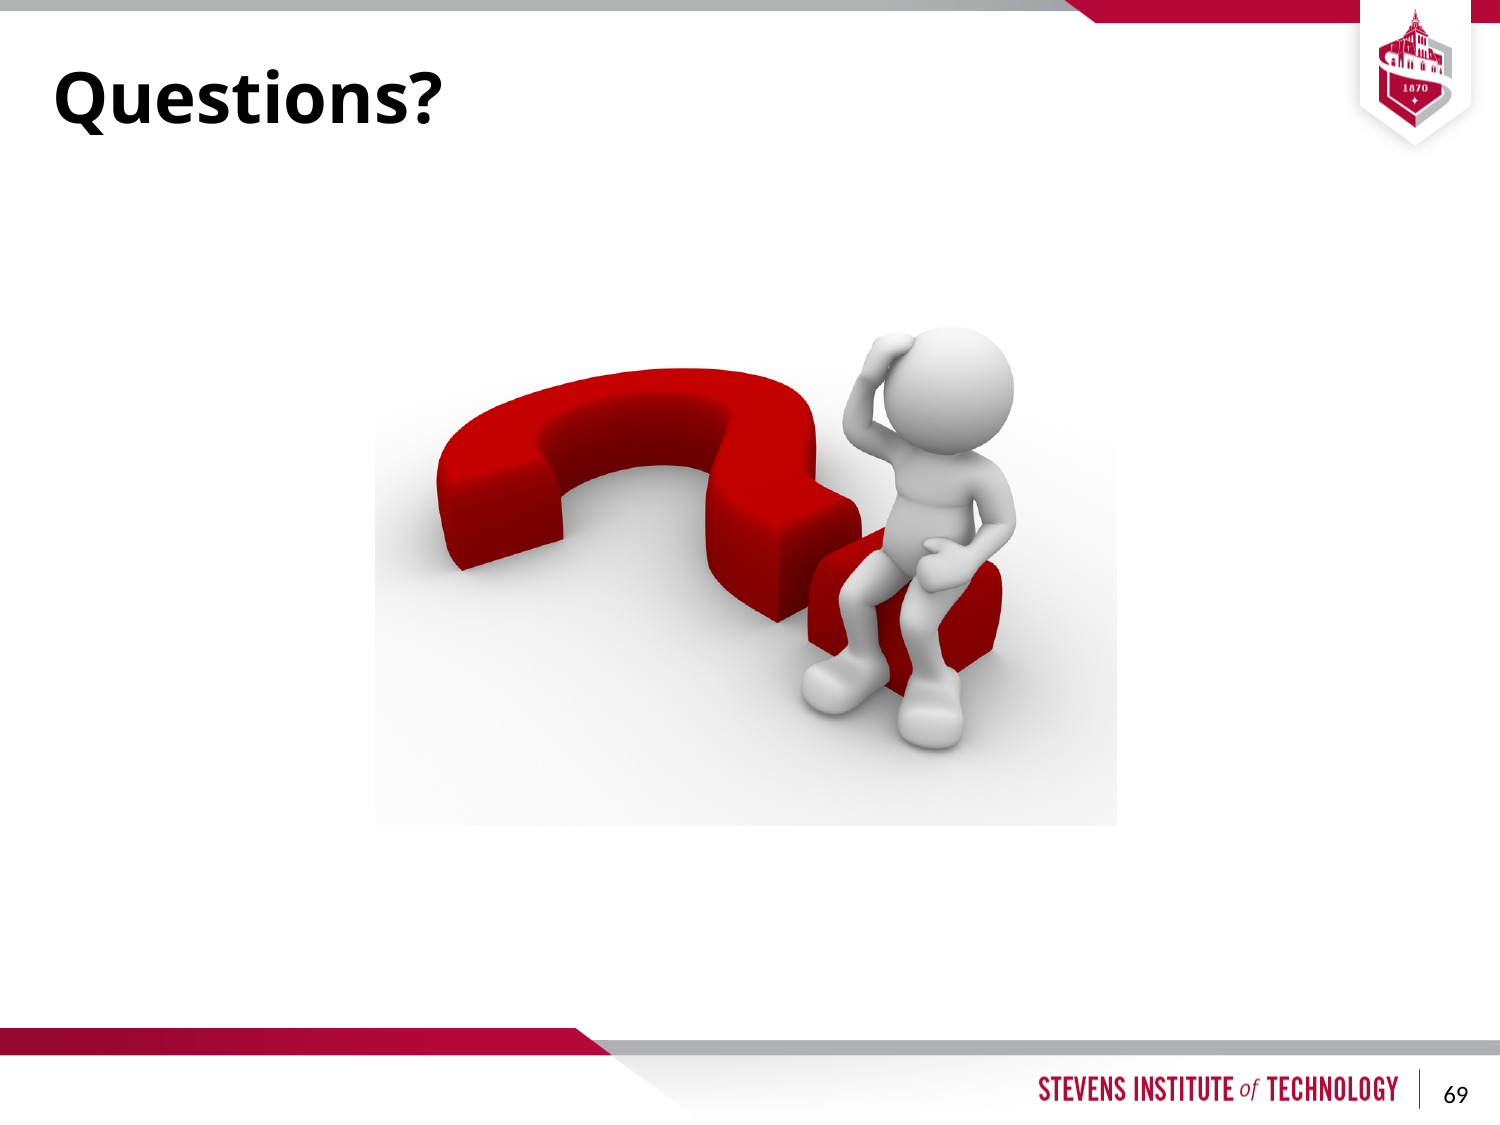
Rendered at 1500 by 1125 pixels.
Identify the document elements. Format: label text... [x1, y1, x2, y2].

title Questions? [37, 45, 1338, 233]
picture [0, 0, 1500, 160]
slide_number 69 [1428, 1071, 1490, 1108]
picture [0, 1028, 1500, 1125]
picture [375, 264, 1118, 826]
